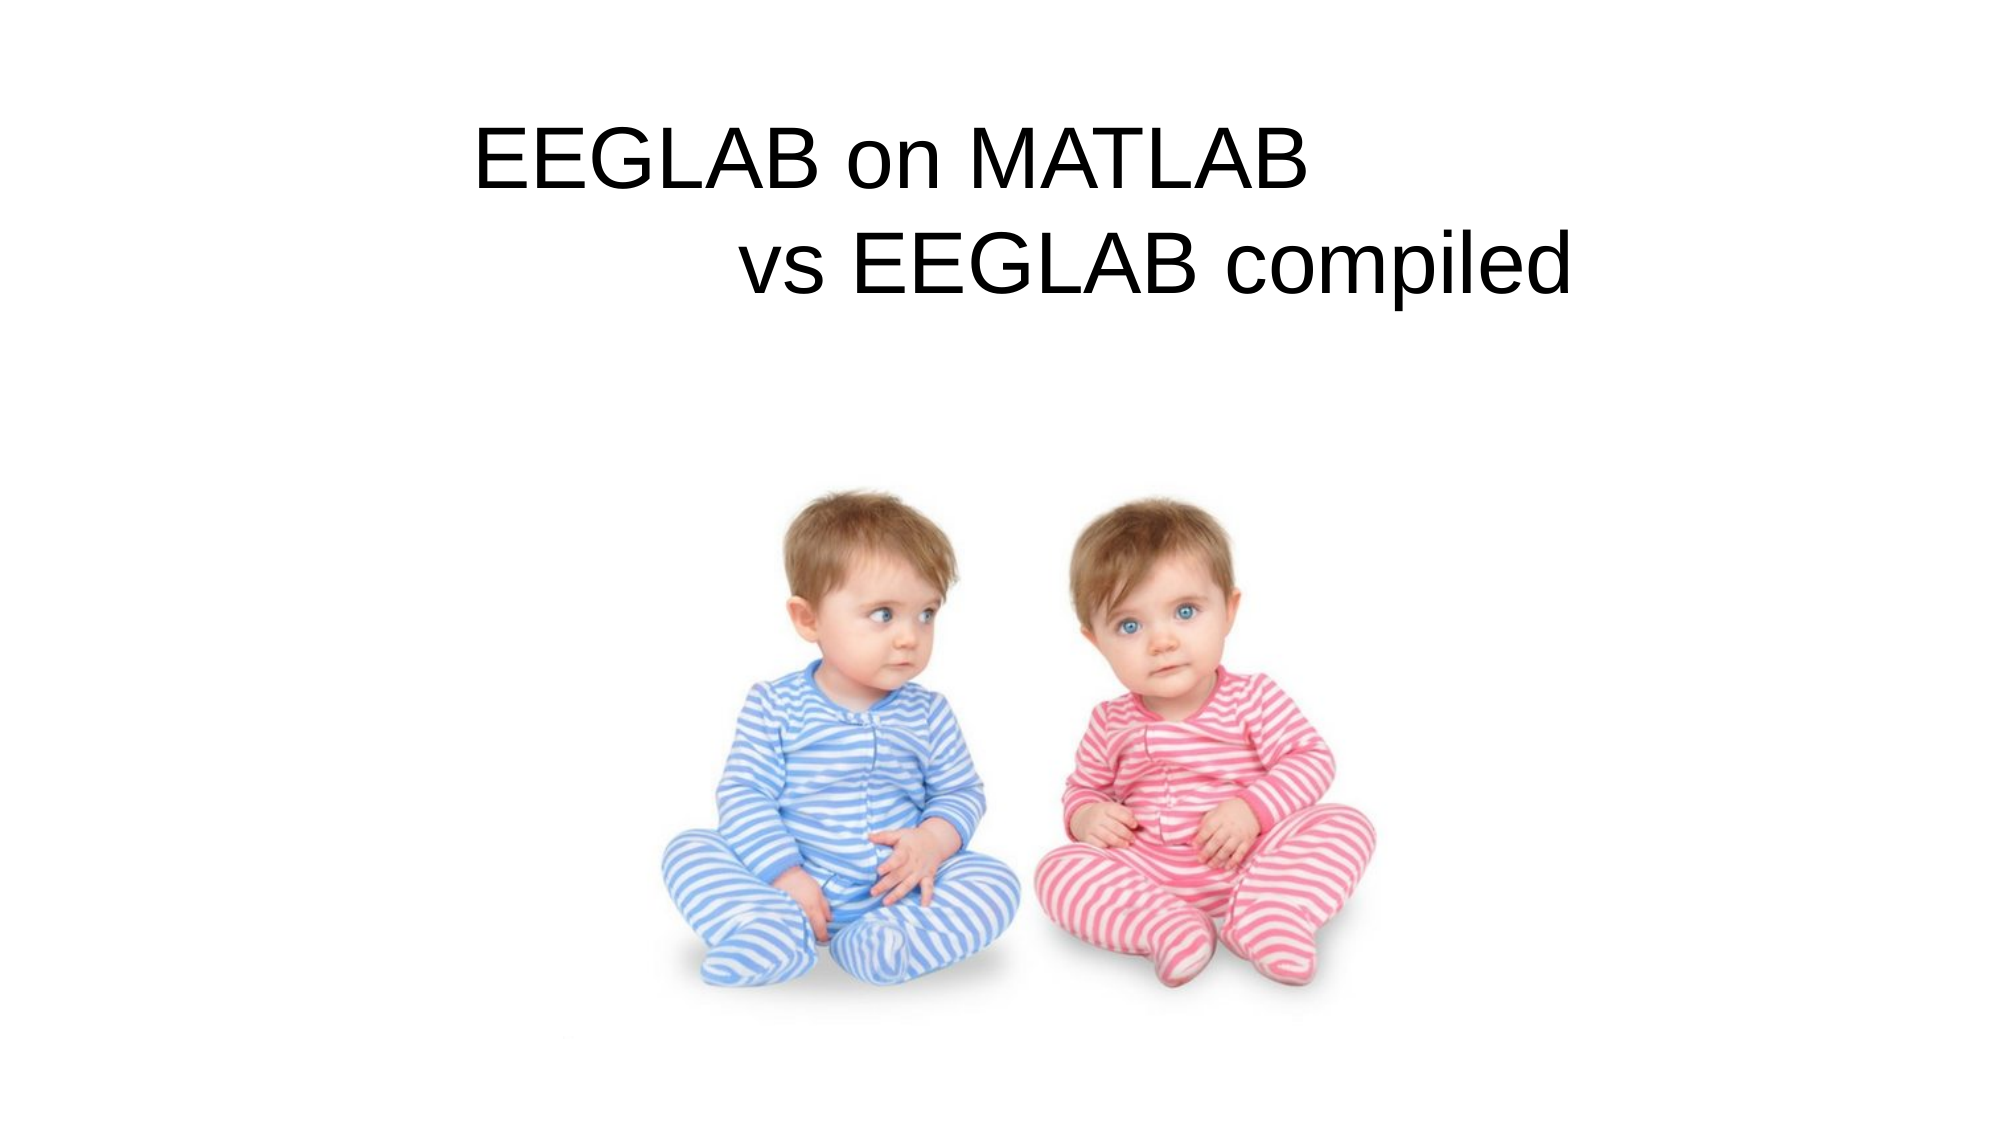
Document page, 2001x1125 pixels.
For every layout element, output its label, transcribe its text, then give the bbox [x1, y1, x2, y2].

text_box EEGLAB on MATLAB vs EEGLAB compiled [457, 93, 2000, 324]
picture [563, 443, 1488, 1039]
